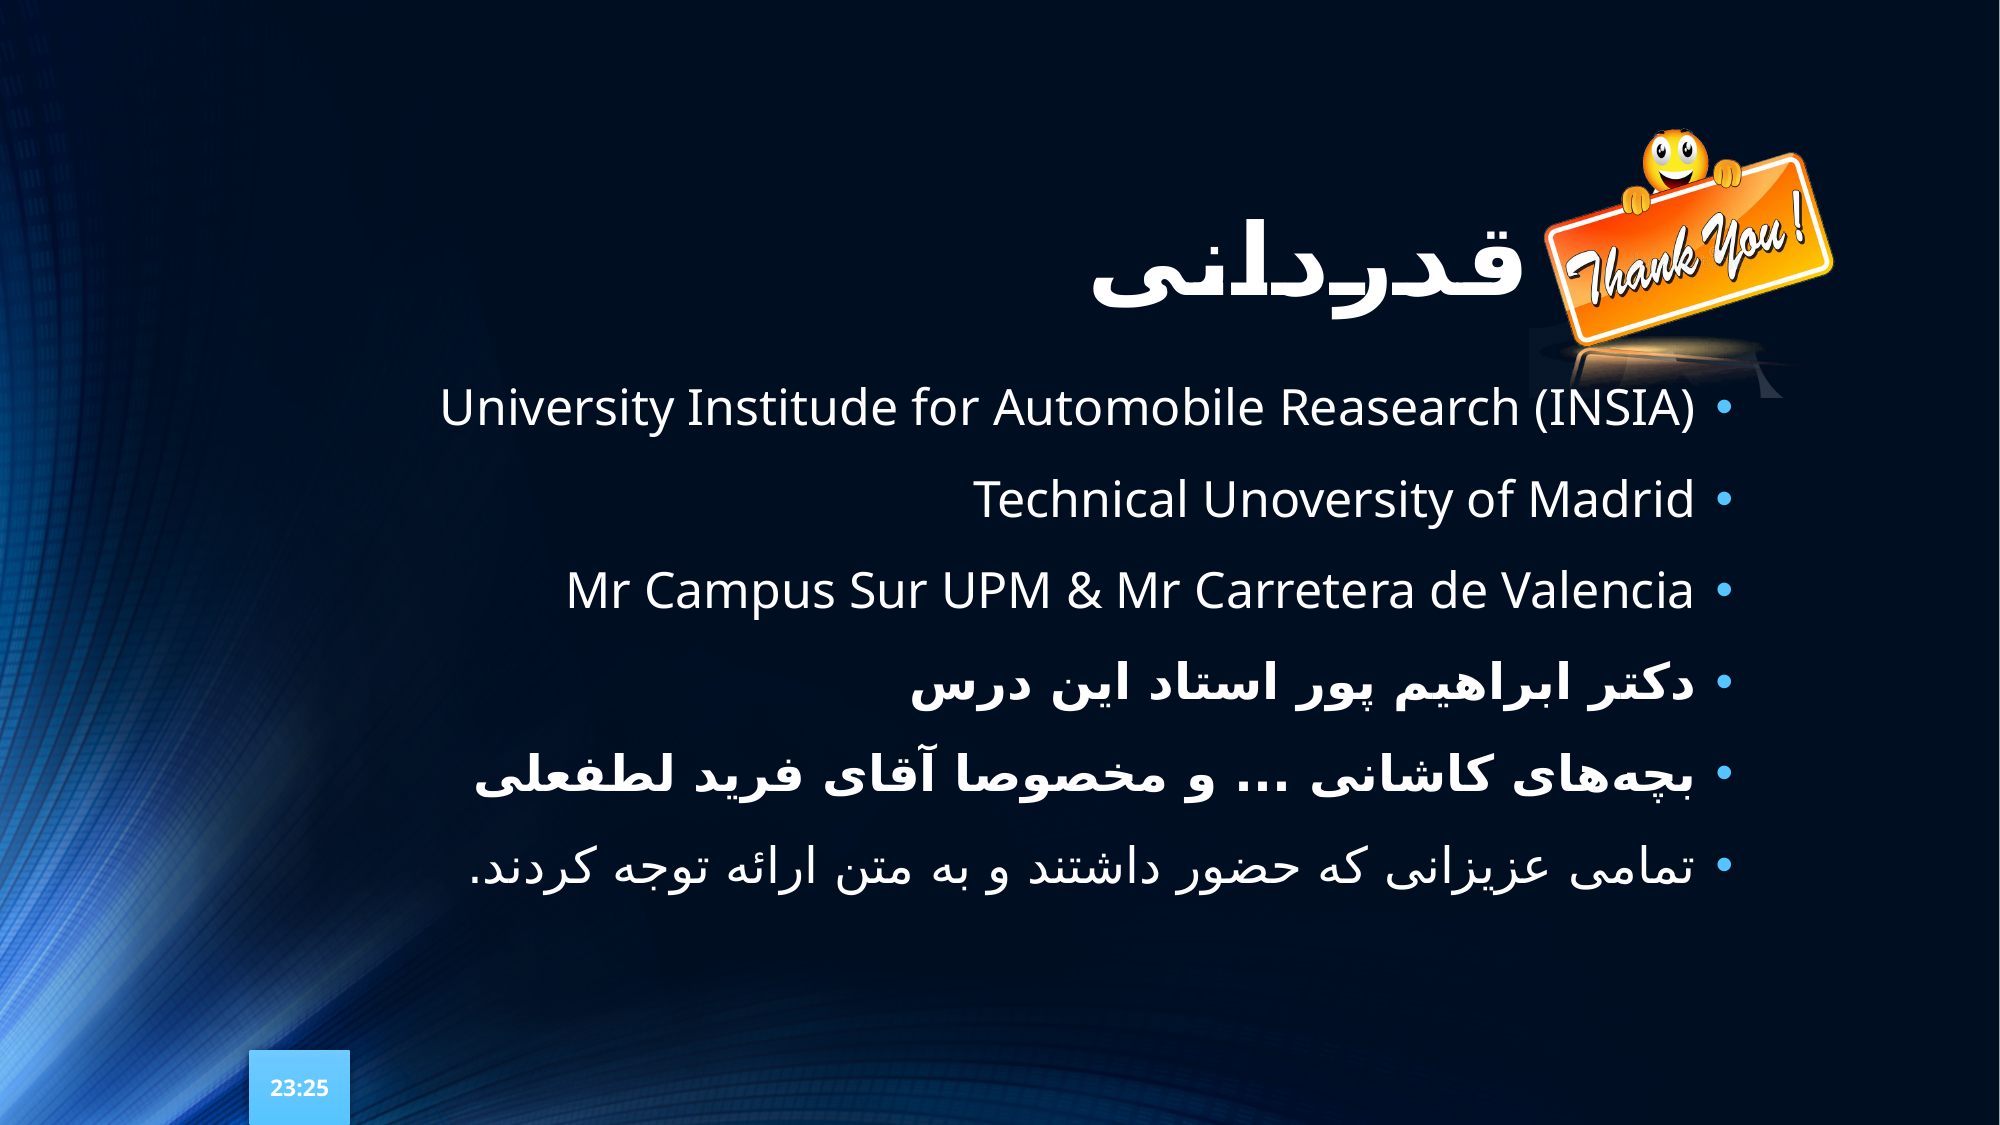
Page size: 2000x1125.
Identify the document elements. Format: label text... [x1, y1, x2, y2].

footer 23:25 [249, 1050, 350, 1125]
list University Institude for Automobile Reasearch (INSIA) Technical Unoversity of Madrid Mr Campus Sur UPM & Mr Carretera de Valencia دکتر ابراهیم پور استاد این درس بچه‌های کاشانی ... و مخصوصا آقای فرید لطفعلی تمامی عزیزانی که حضور داشتند و به متن ارائه توجه کردند. [249, 375, 1749, 988]
title قدردانی [499, 0, 1863, 325]
picture [0, 0, 2000, 1125]
